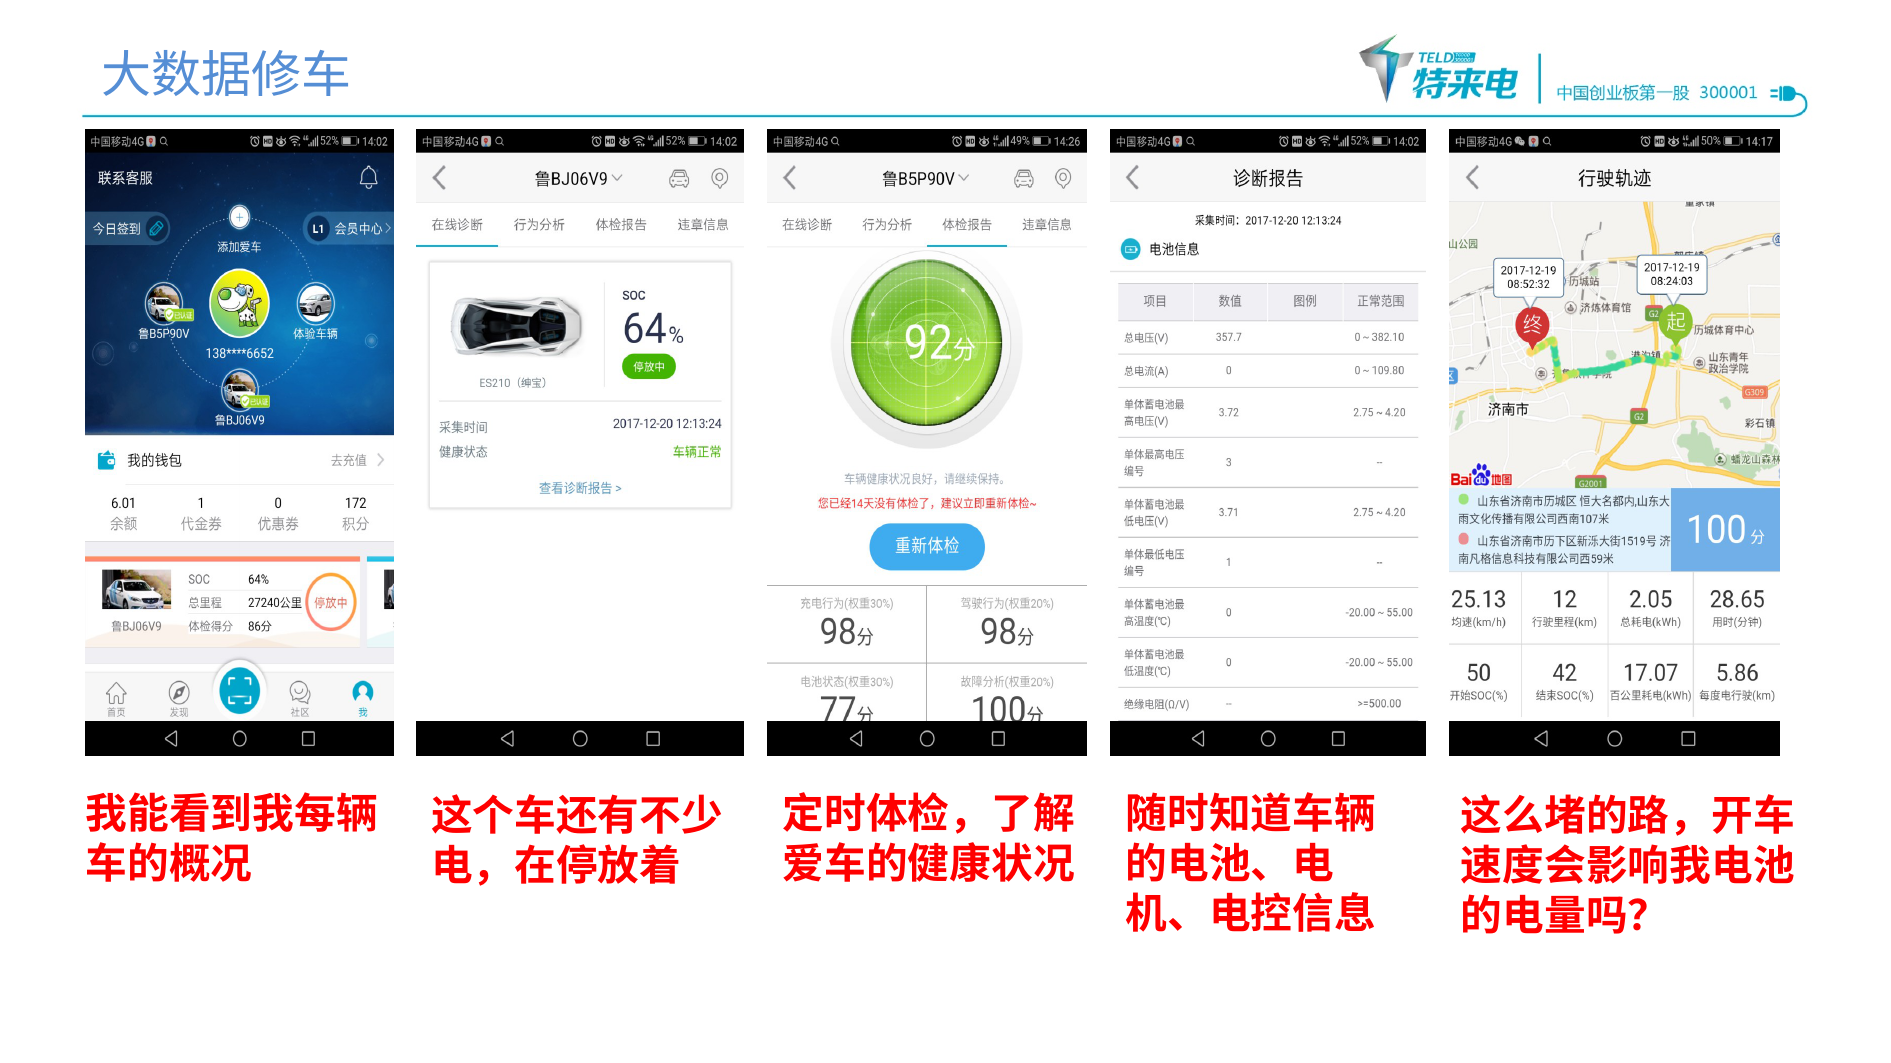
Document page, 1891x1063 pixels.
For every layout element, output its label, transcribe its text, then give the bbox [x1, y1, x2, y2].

text_box 定时体检，了解爱车的健康状况 [767, 779, 1091, 895]
text_box 我能看到我每辆车的概况 [70, 779, 394, 895]
text_box 大数据修车 [87, 35, 367, 111]
text_box 随时知道车辆的电池、电机、电控信息 [1110, 779, 1426, 945]
text_box 这么堵的路，开车速度会影响我电池的电量吗？ [1446, 781, 1816, 947]
text_box 这个车还有不少电，在停放着 [416, 781, 744, 897]
picture [0, 0, 1891, 1063]
